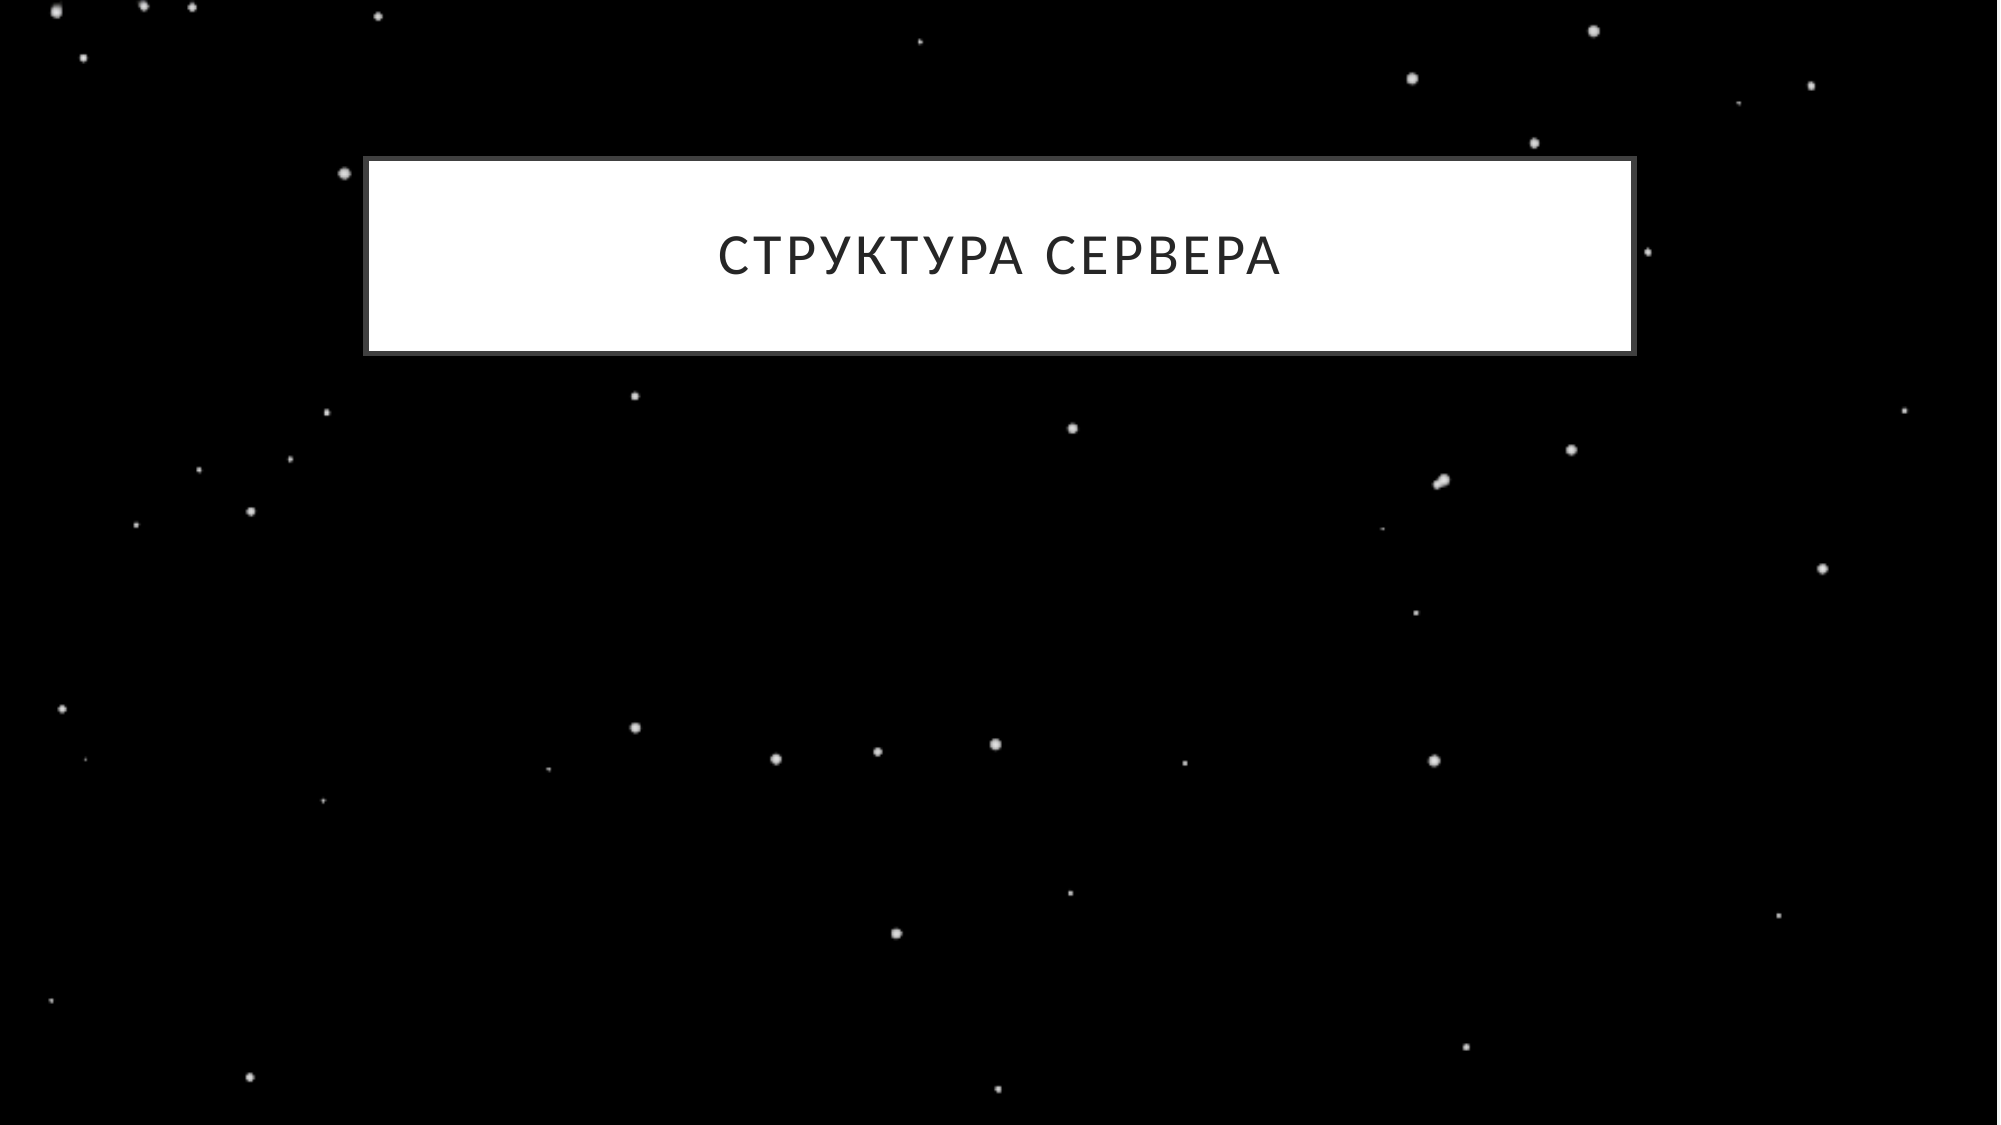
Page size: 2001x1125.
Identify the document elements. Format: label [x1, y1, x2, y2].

list [0, 0, 1997, 1125]
